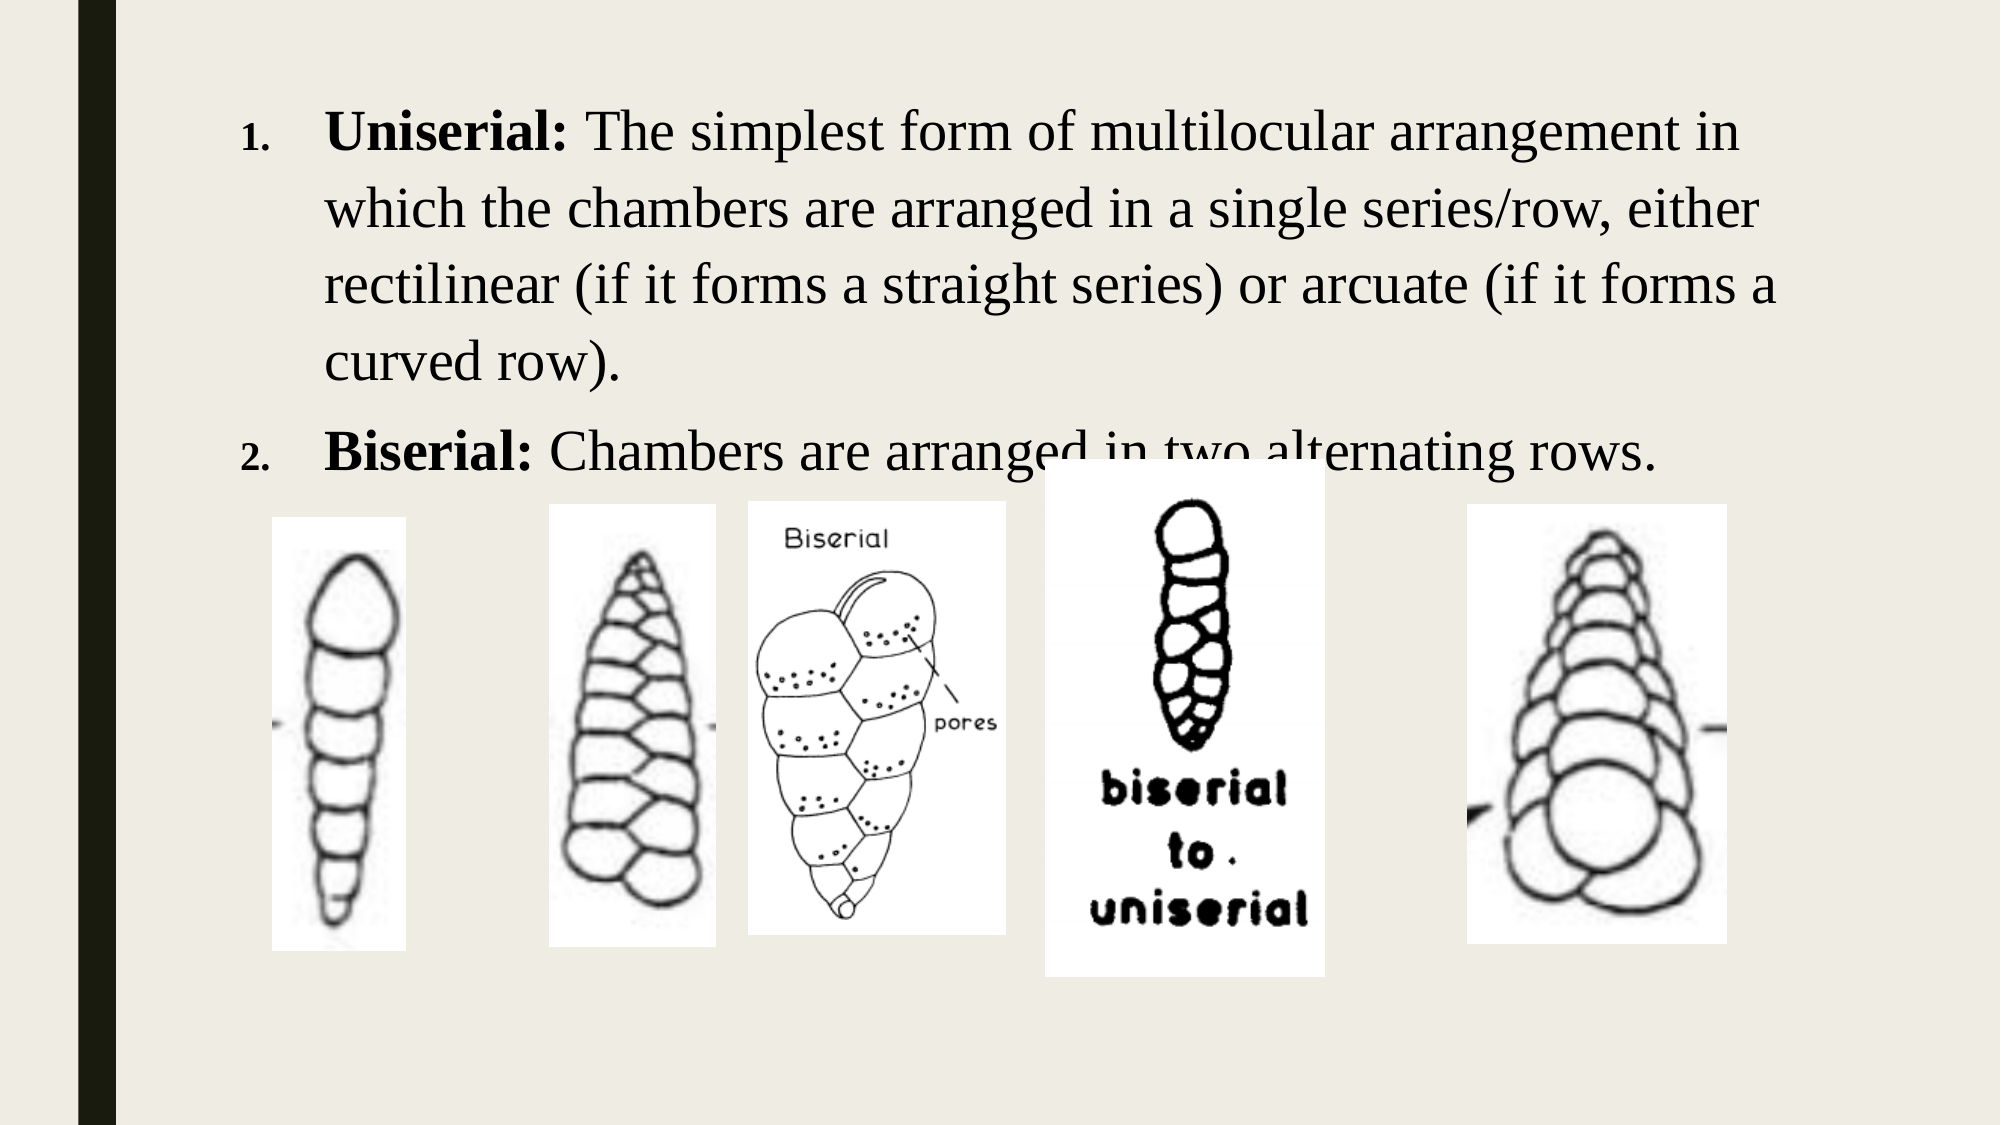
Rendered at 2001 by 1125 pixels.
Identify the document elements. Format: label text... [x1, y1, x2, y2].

list Uniserial: The simplest form of multilocular arrangement in which the chambers are arranged in a single series/row, either rectilinear (if it forms a straight series) or arcuate (if it forms a curved row). Biserial: Chambers are arranged in two alternating rows. [225, 77, 1822, 1125]
picture [1467, 504, 1727, 944]
picture [272, 517, 406, 951]
picture [549, 504, 716, 947]
picture [1045, 459, 1325, 977]
picture [748, 501, 1006, 935]
